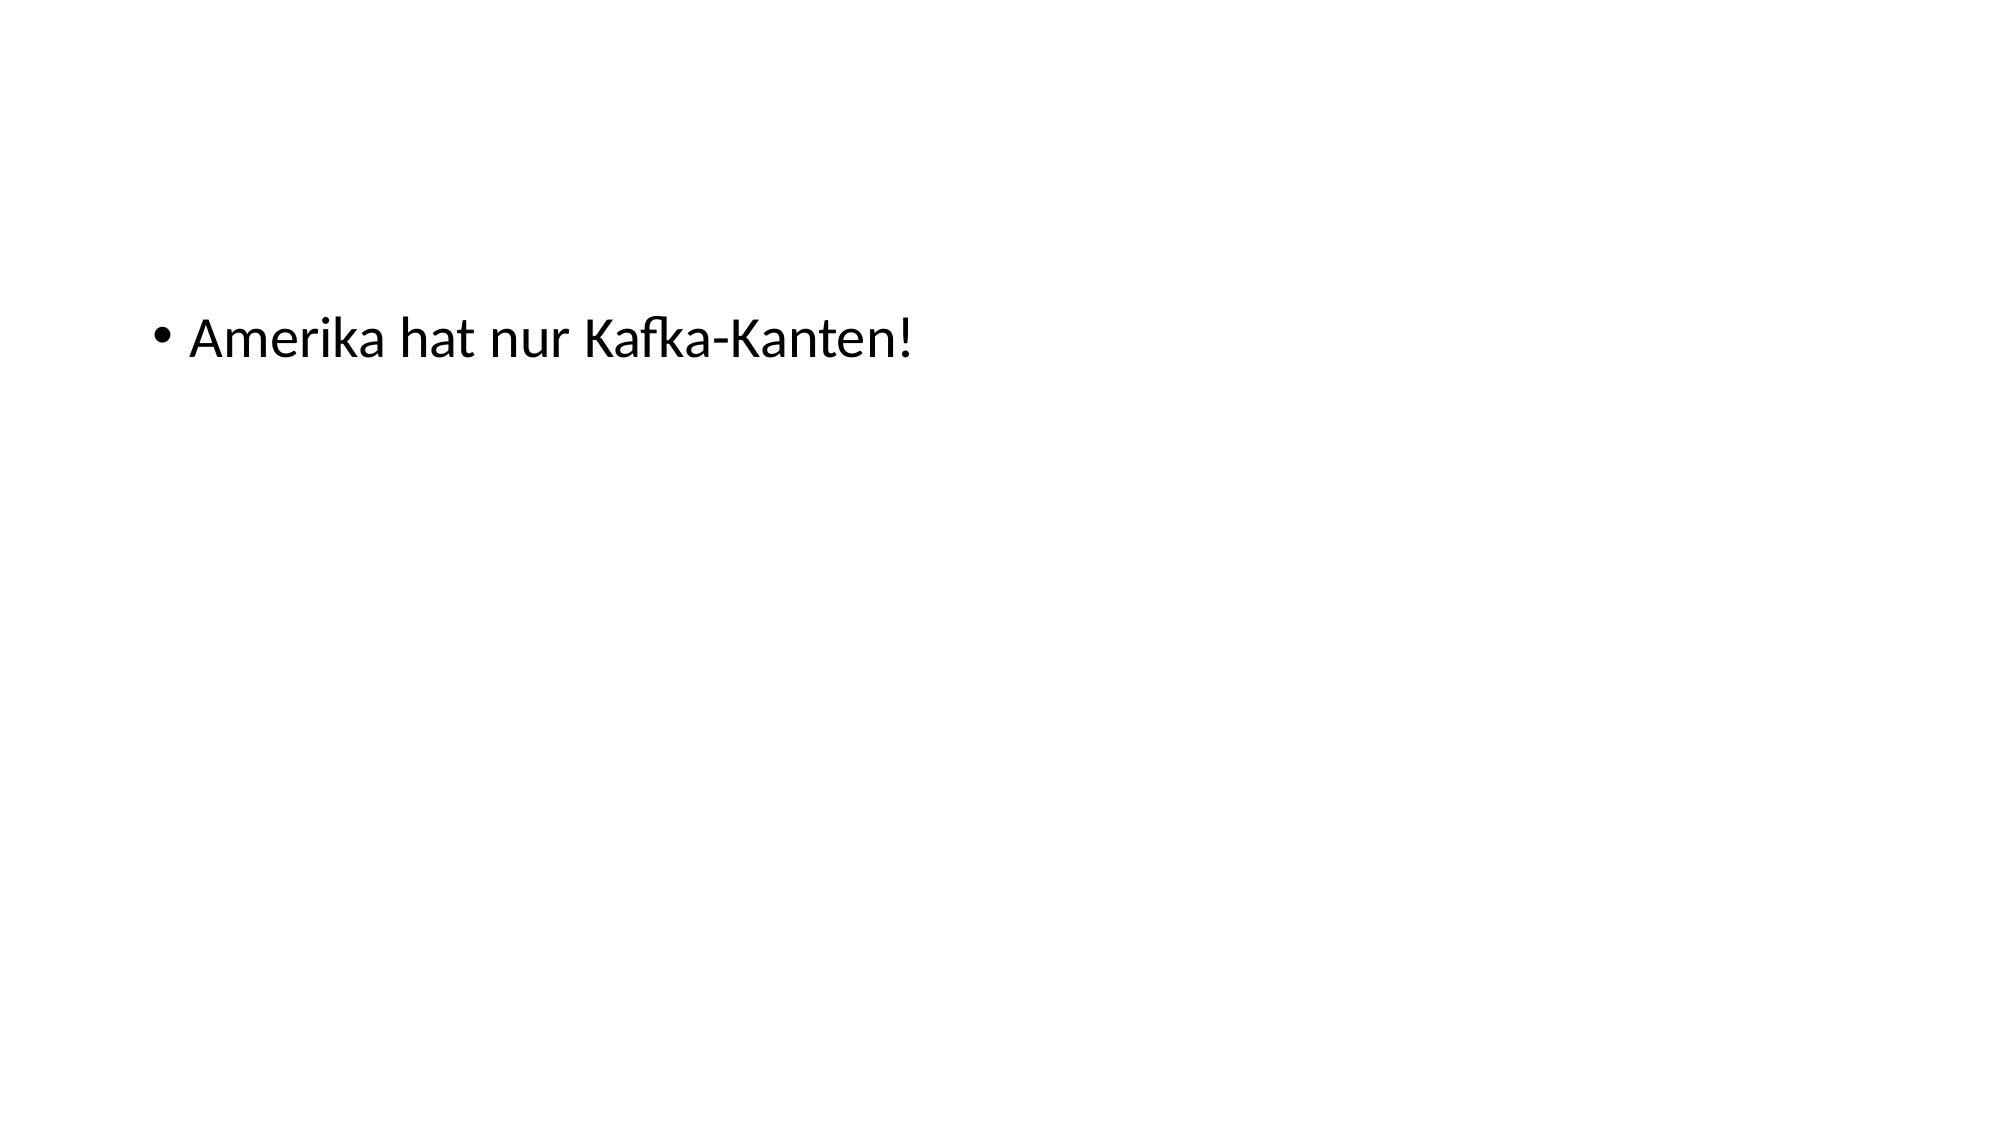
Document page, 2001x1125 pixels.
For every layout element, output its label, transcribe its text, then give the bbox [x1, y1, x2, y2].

list Amerika hat nur Kafka-Kanten! [137, 299, 1863, 1014]
